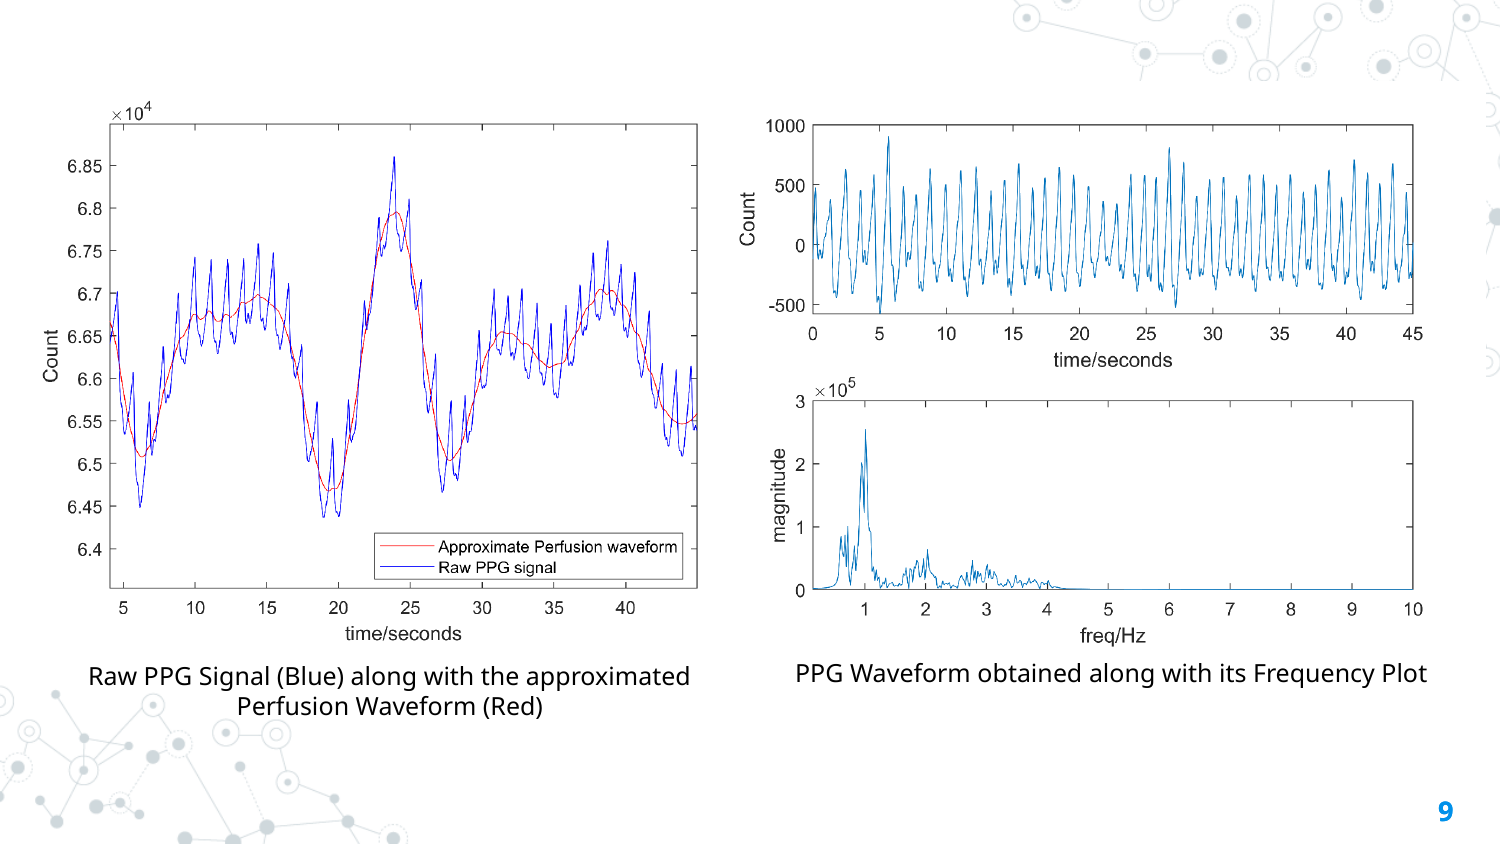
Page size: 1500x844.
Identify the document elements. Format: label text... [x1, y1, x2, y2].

text_box Raw PPG Signal (Blue) along with the approximated Perfusion Waveform (Red) [14, 659, 766, 728]
text_box 9 [1378, 779, 1469, 844]
picture [0, 0, 1500, 844]
text_box PPG Waveform obtained along with its Frequency Plot [750, 671, 1474, 695]
